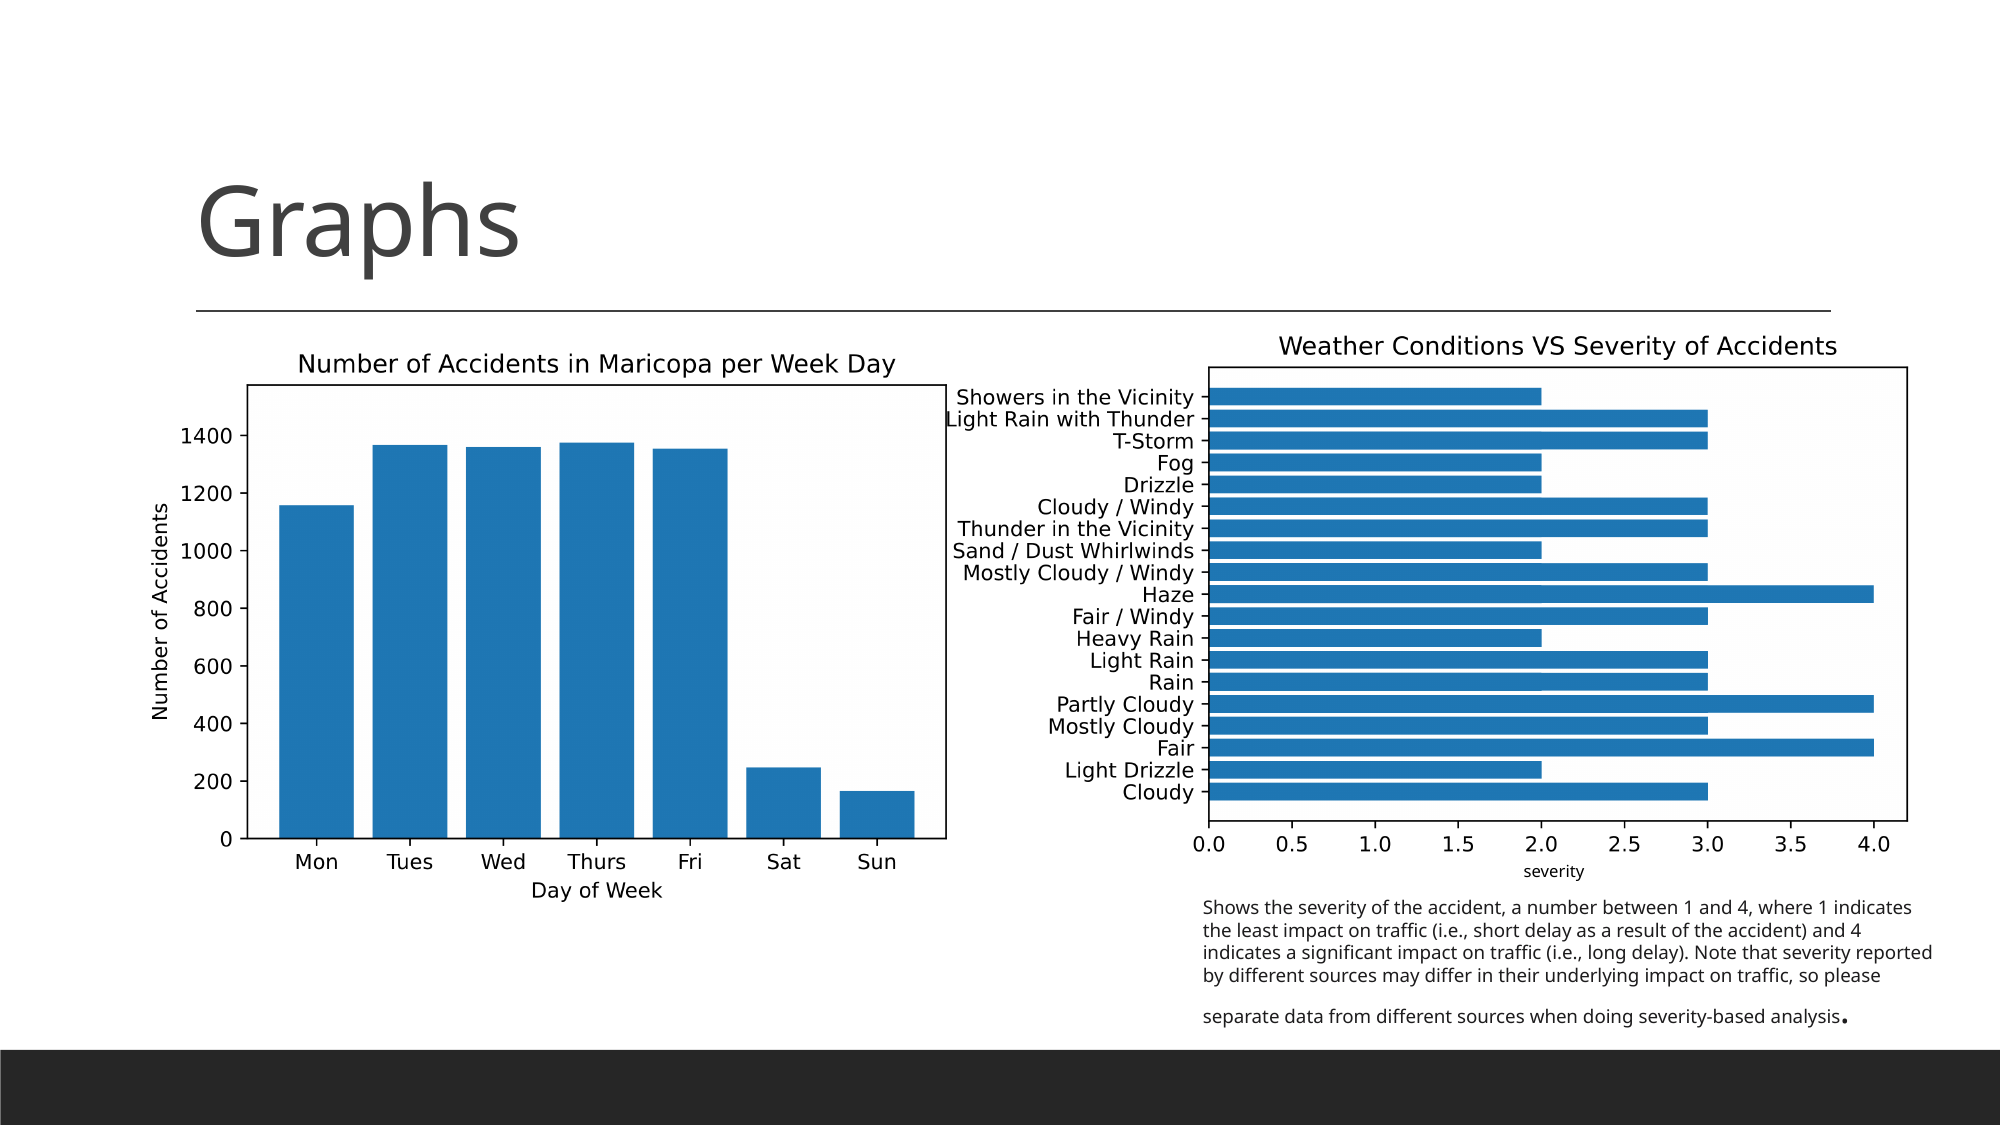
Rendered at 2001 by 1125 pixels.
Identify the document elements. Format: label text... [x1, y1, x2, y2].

text_box Shows the severity of the accident, a number between 1 and 4, where 1 indicates the least impact on traffic (i.e., short delay as a result of the accident) and 4 indicates a significant impact on traffic (i.e., long delay). Note that severity reported by different sources may differ in their underlying impact on traffic, so please separate data from different sources when doing severity-based analysis. [1188, 888, 1953, 1039]
picture [929, 319, 1922, 871]
title Graphs [180, 47, 1830, 285]
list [136, 338, 961, 918]
text_box severity [1508, 878, 1676, 889]
